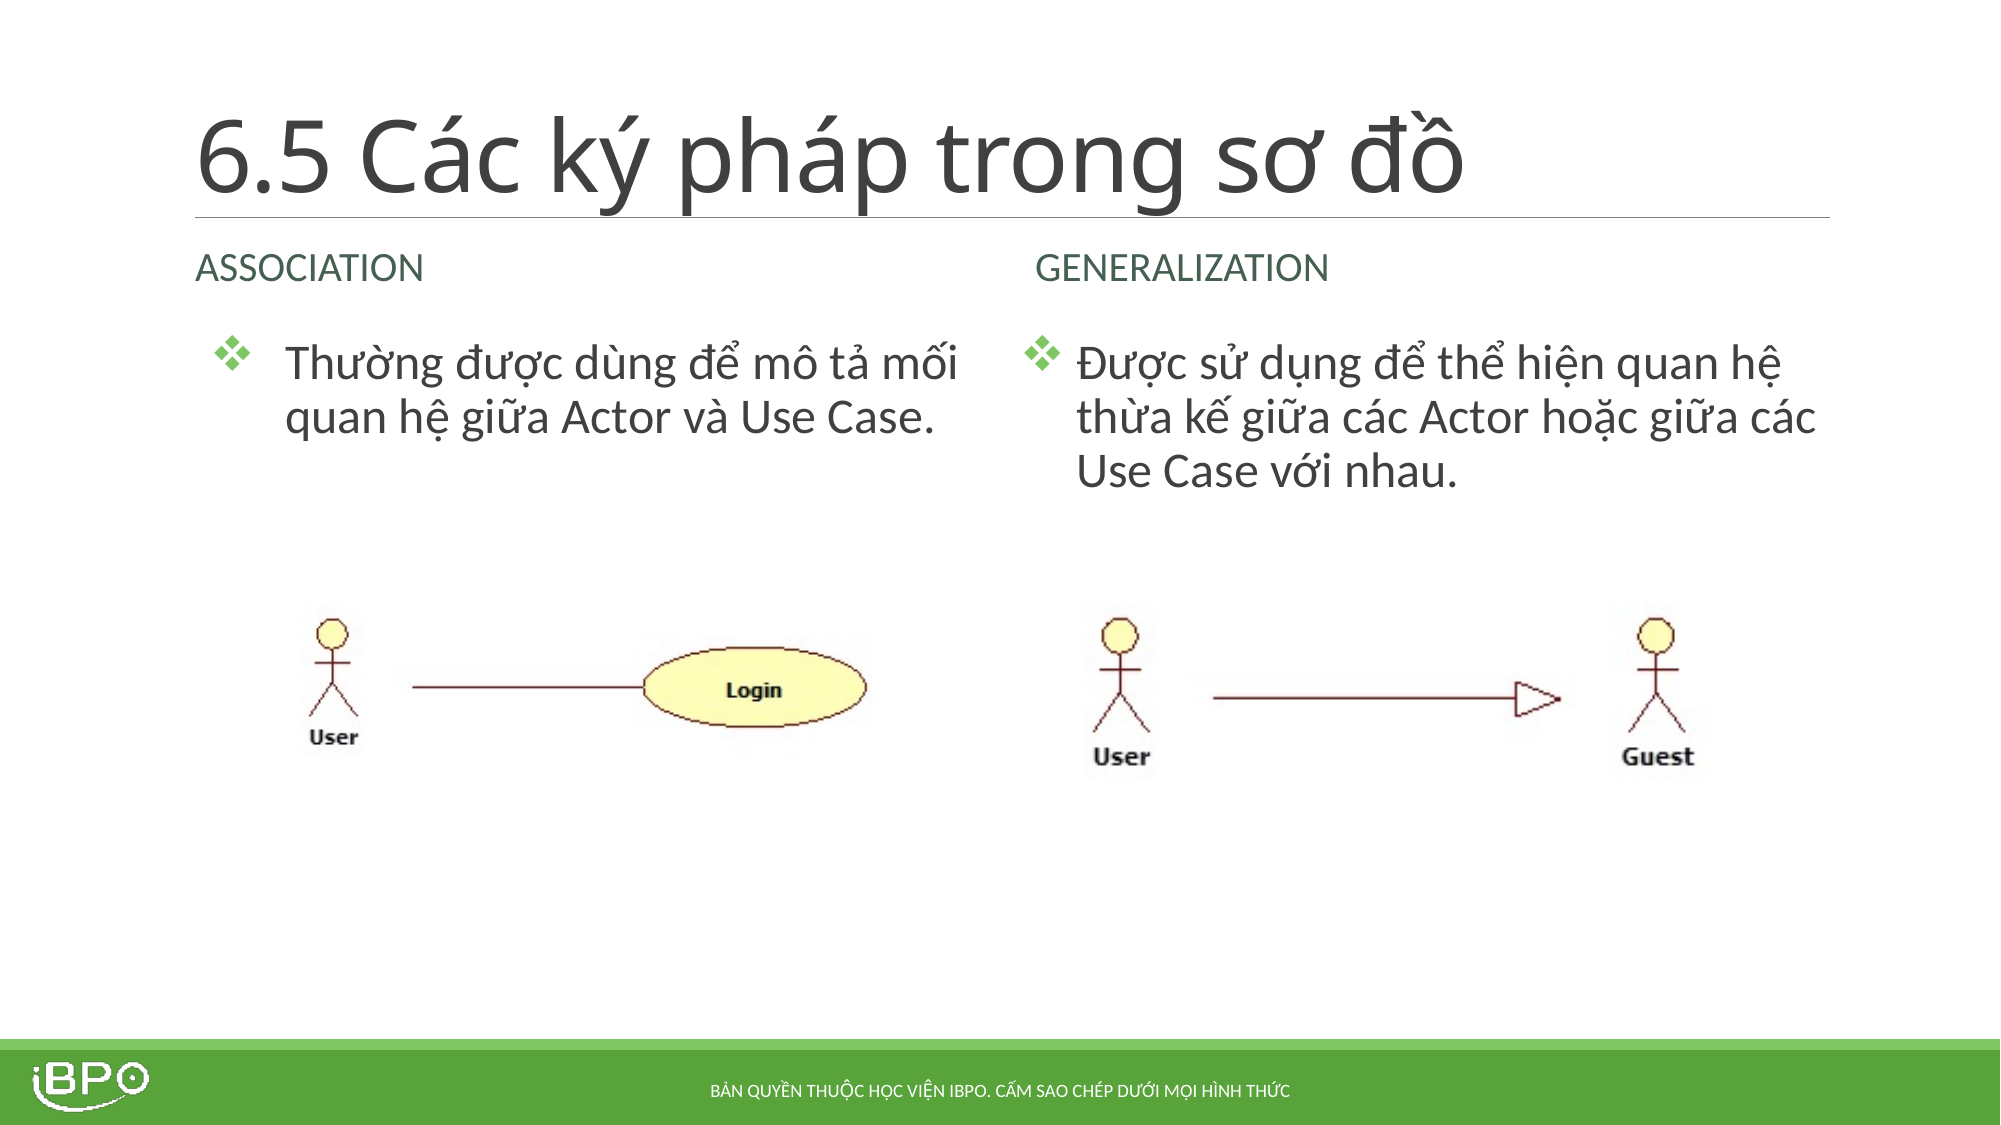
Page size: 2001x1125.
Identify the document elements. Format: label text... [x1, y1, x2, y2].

picture [979, 568, 1735, 834]
list Generalization [1020, 207, 1830, 328]
list Thường được dùng để mô tả mối quan hệ giữa Actor và Use Case. [180, 328, 990, 883]
footer Bản quyền thuộc Học viện iBPO. Cấm sao chép dưới mọi hình thức [604, 1059, 1396, 1120]
picture [13, 1048, 167, 1125]
list Association [180, 207, 990, 328]
title 6.5 Các ký pháp trong sơ đồ [180, 47, 1830, 221]
picture [211, 575, 902, 776]
list Được sử dụng để thể hiện quan hệ thừa kế giữa các Actor hoặc giữa các Use Case với nhau. [1020, 328, 1830, 883]
